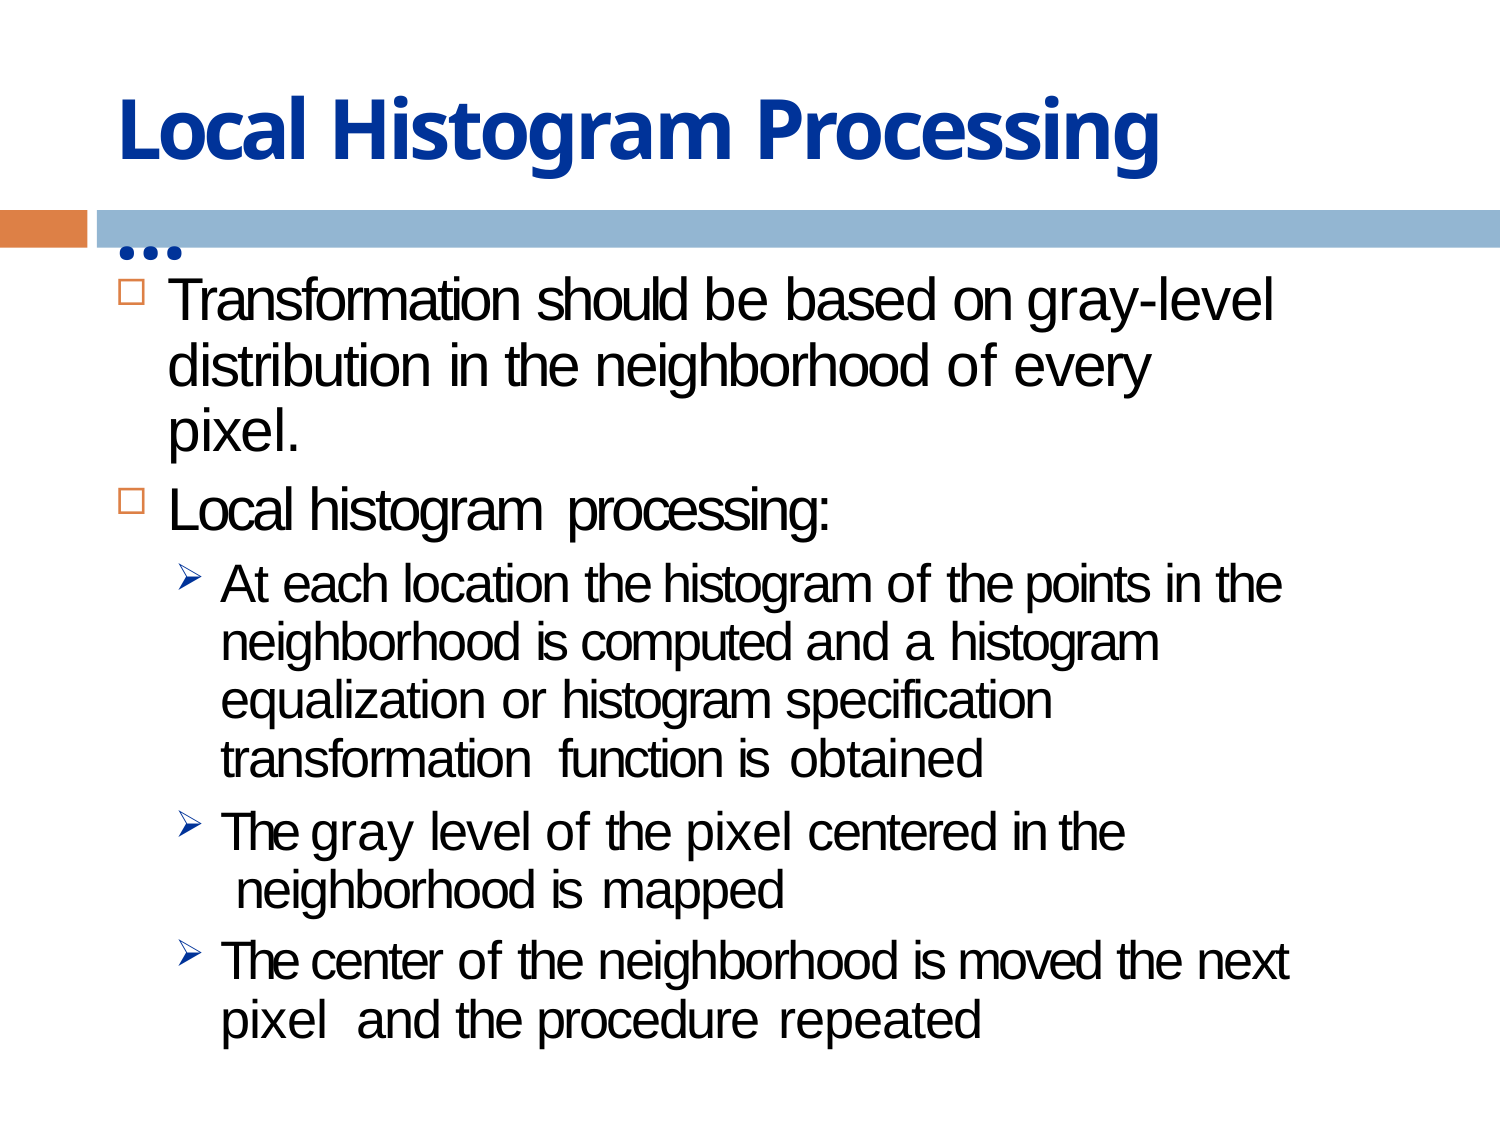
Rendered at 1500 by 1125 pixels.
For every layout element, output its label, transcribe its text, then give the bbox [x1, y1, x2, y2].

text_box Transformation should be based on gray-level distribution in the neighborhood of every pixel. Local histogram processing: At each location the histogram of the points in the neighborhood is computed and a histogram equalization or histogram specification transformation function is obtained The gray level of the pixel centered in the neighborhood is mapped The center of the neighborhood is moved the next pixel and the procedure repeated [113, 257, 1410, 1050]
title Local Histogram Processing … [113, 74, 1174, 257]
